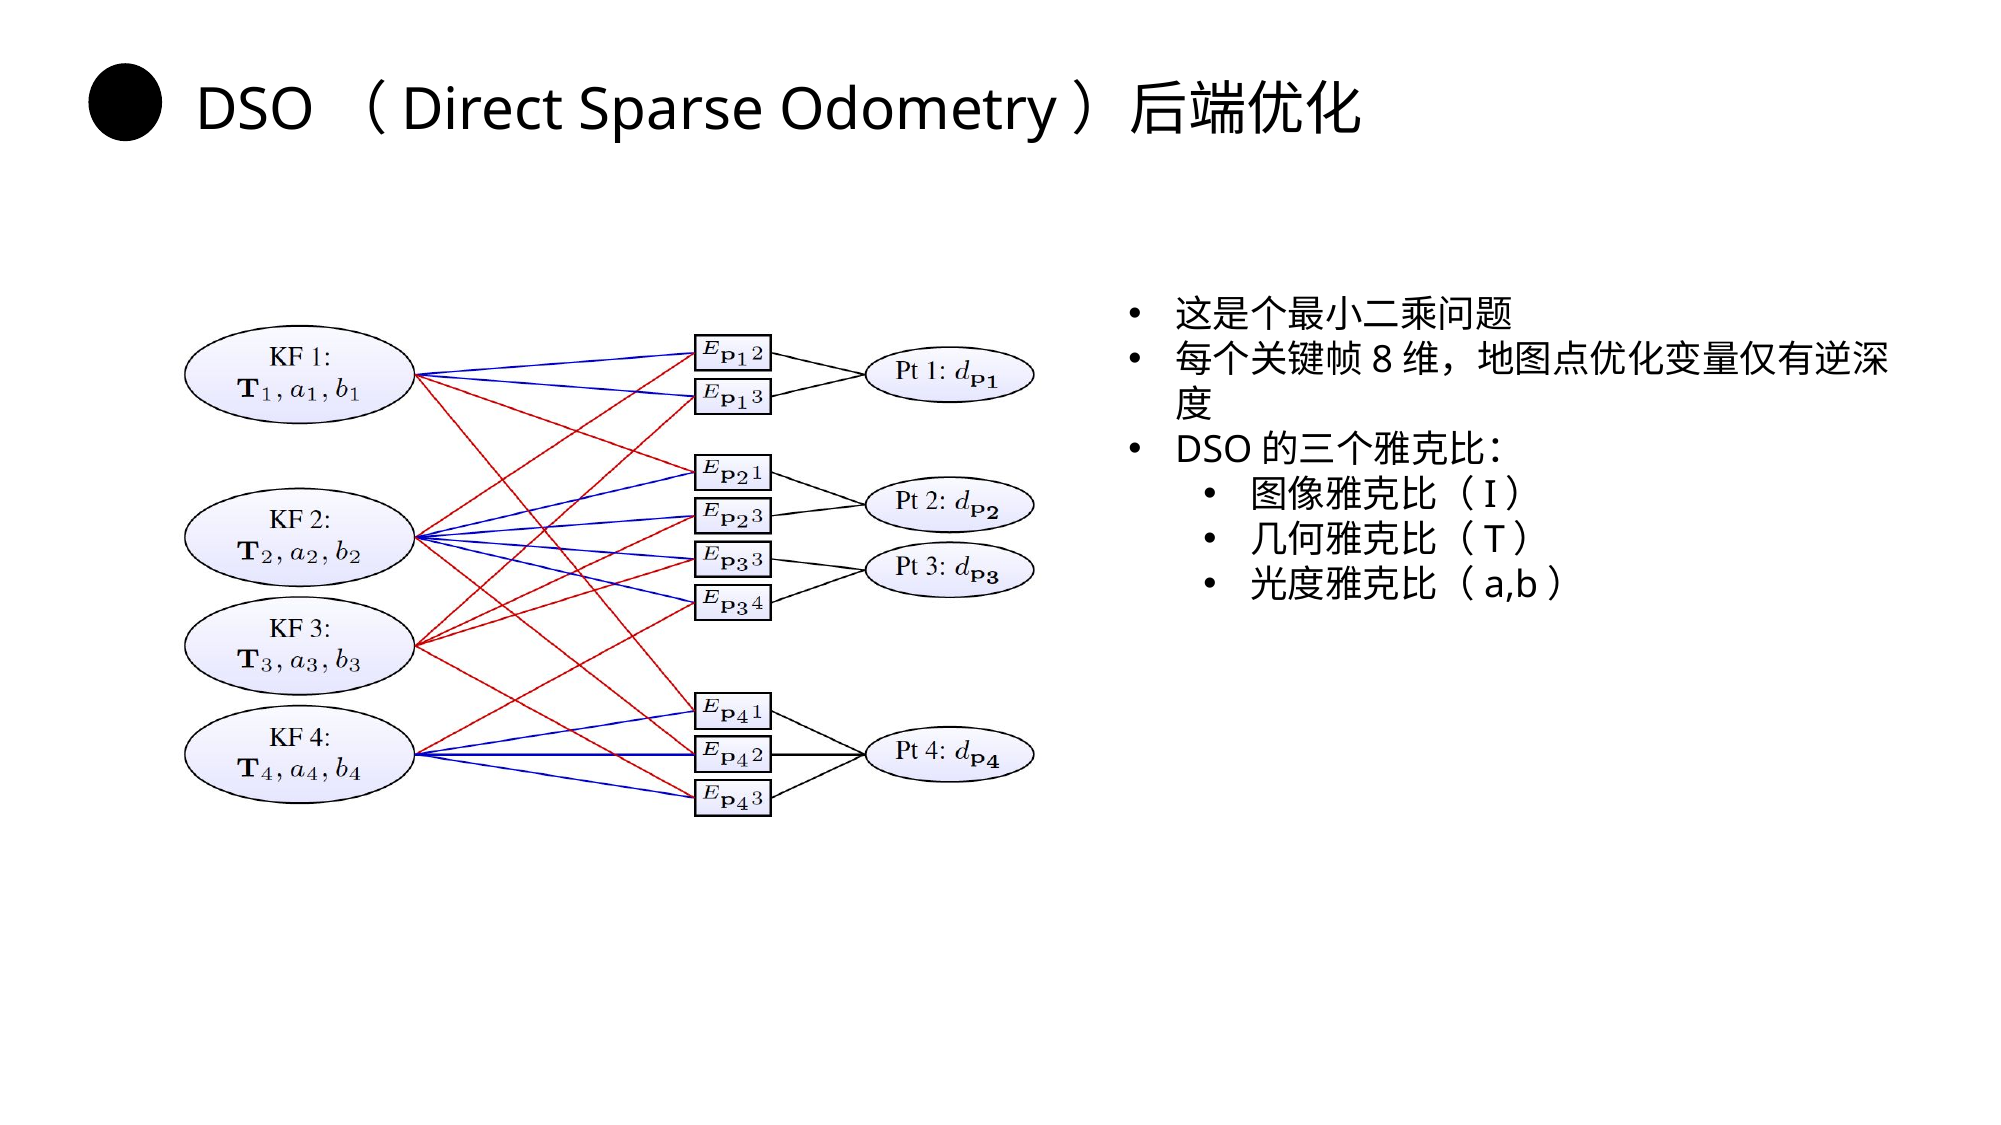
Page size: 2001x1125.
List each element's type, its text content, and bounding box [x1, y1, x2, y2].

text_box 这是个最小二乘问题 每个关键帧8维，地图点优化变量仅有逆深度 DSO的三个雅克比： 图像雅克比（I） 几何雅克比（T） 光度雅克比（a,b） [1113, 282, 1941, 613]
picture [105, 305, 1114, 827]
text_box DSO（Direct Sparse Odometry）后端优化 [180, 64, 1731, 149]
text_box [88, 63, 163, 142]
